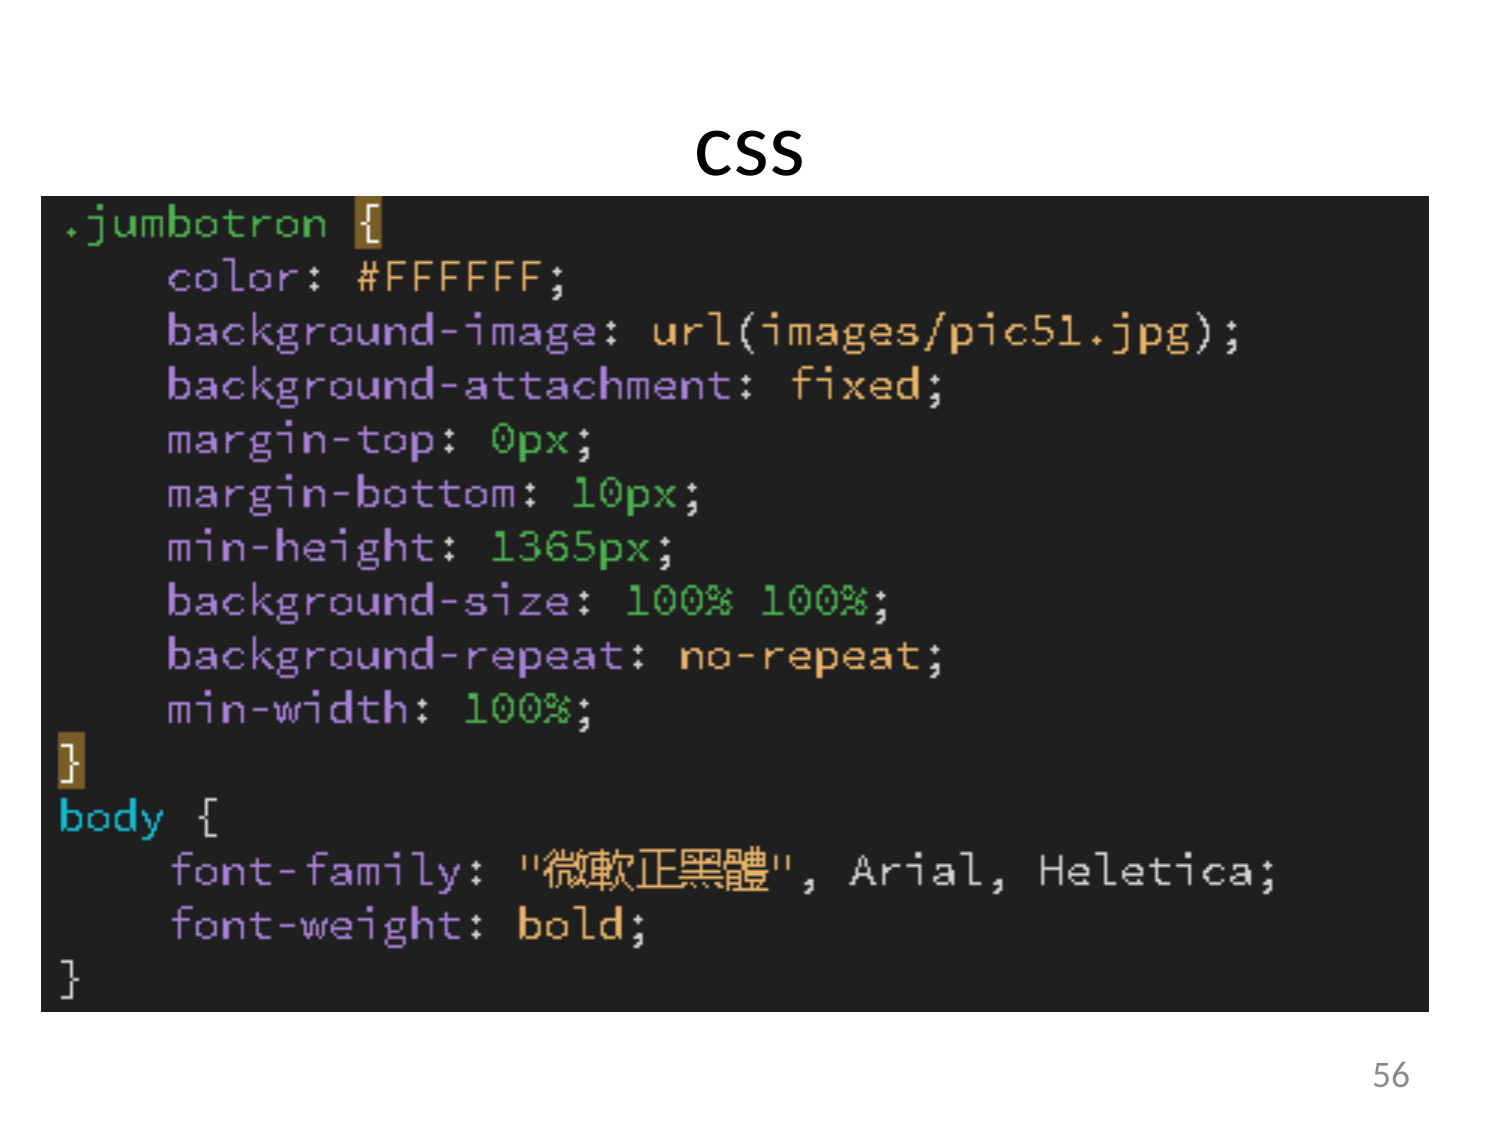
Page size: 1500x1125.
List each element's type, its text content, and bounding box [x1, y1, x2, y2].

title css [75, 45, 1425, 194]
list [41, 195, 1429, 1012]
slide_number 56 [1074, 1042, 1425, 1103]
